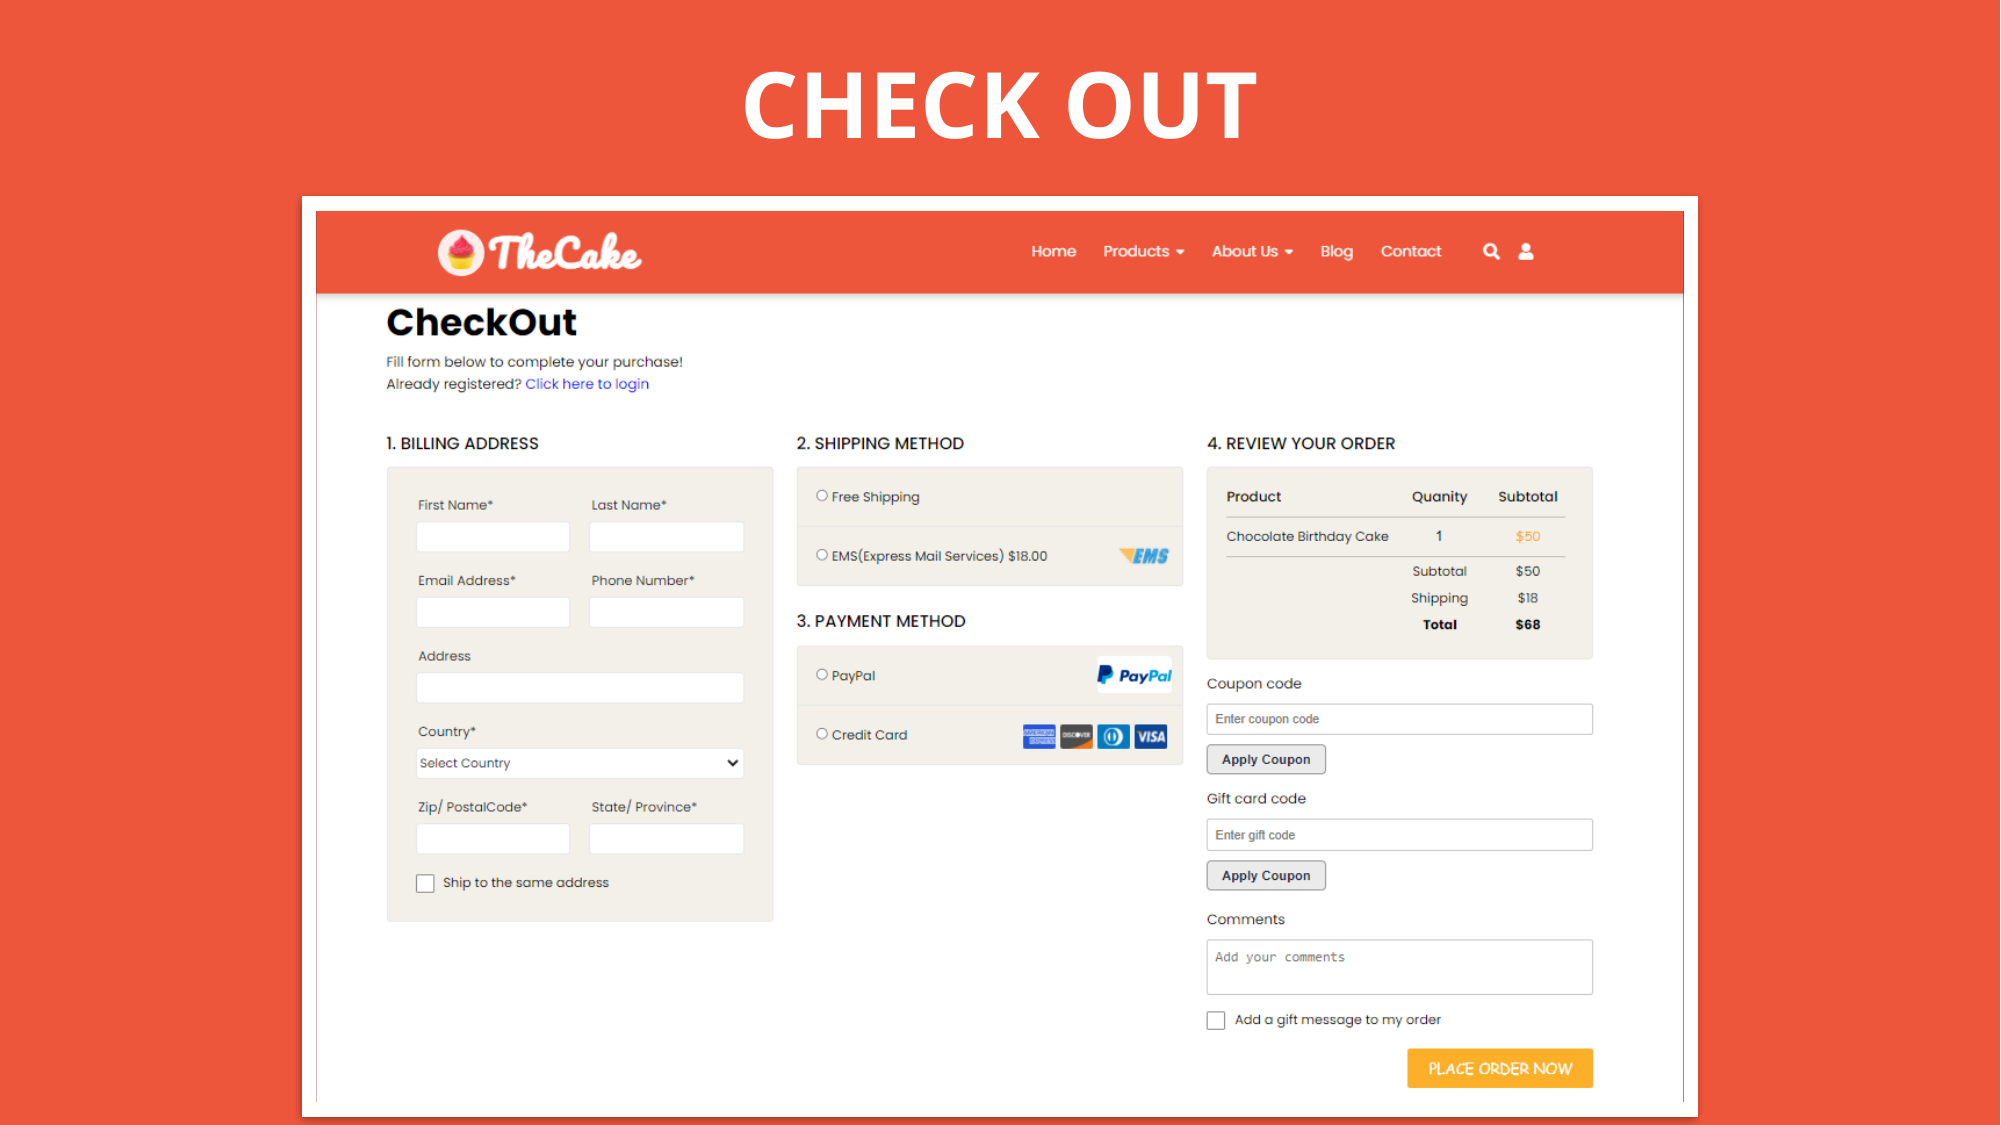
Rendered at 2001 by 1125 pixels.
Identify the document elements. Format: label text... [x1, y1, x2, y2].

picture [316, 210, 1684, 1102]
title CHECK OUT [137, 0, 1863, 218]
